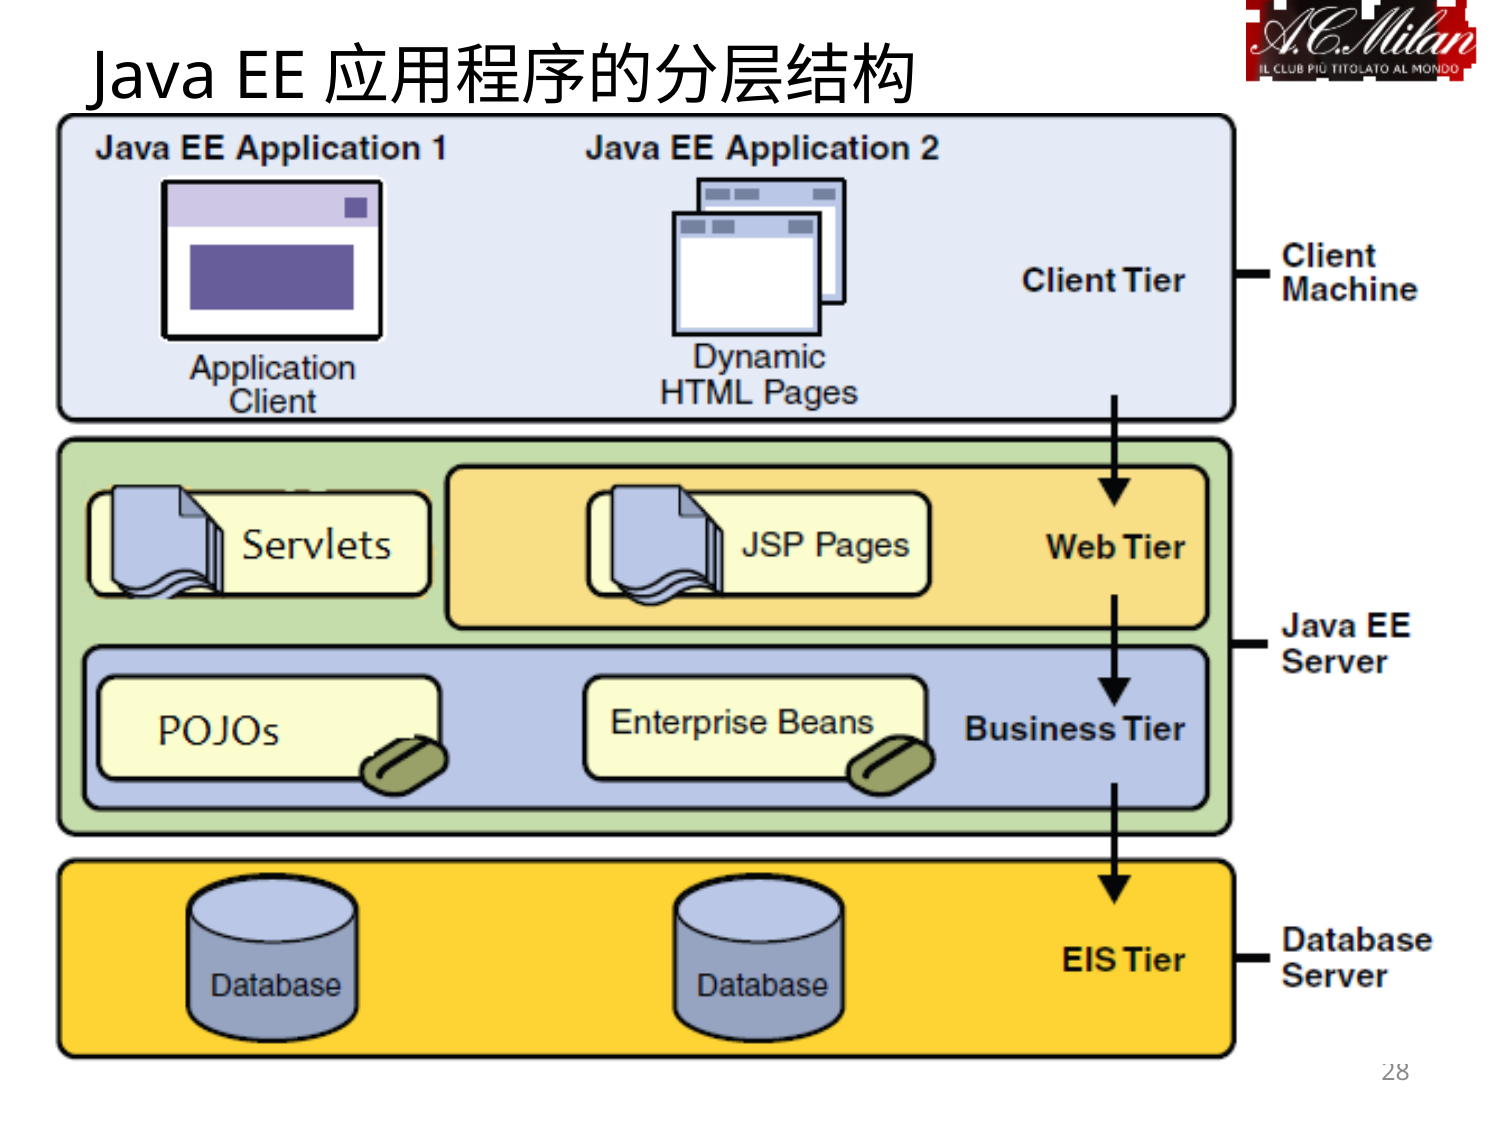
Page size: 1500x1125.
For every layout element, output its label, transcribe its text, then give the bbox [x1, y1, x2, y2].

slide_number 28 [1074, 1070, 1425, 1103]
picture [53, 113, 1442, 1064]
picture [1246, 0, 1478, 83]
title Java EE应用程序的分层结构 [76, 24, 1010, 112]
